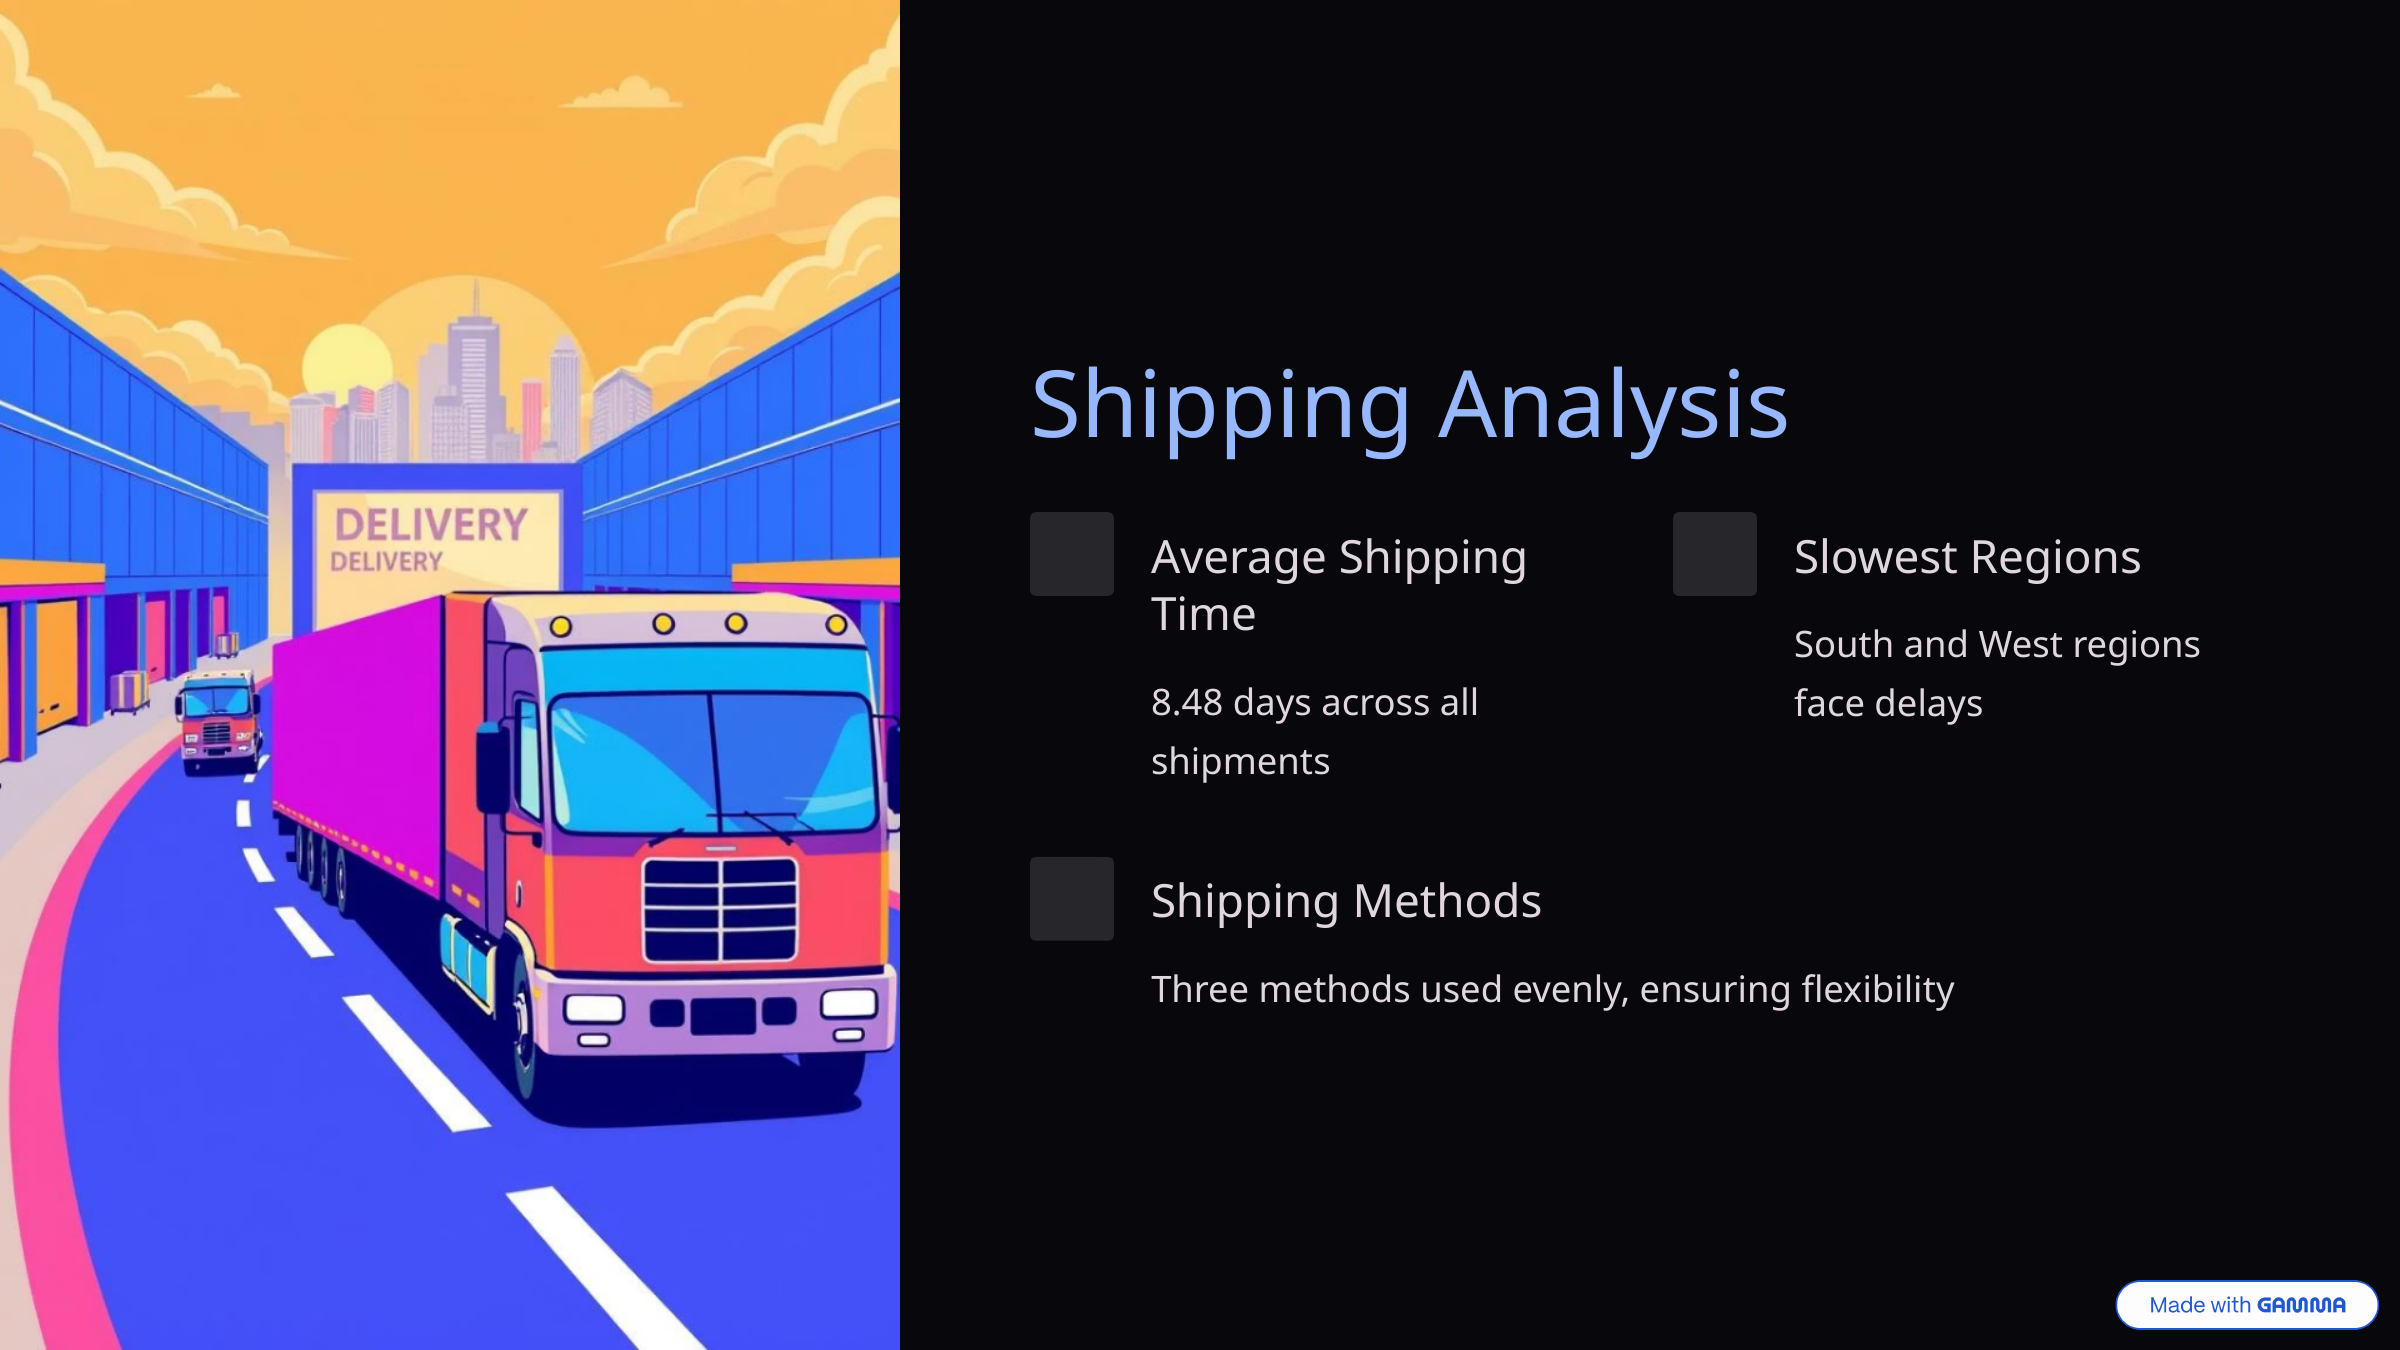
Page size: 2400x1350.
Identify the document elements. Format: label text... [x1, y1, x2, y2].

text_box [1030, 856, 1114, 941]
text_box Average Shipping Time [1151, 524, 1627, 642]
text_box South and West regions face delays [1794, 605, 2270, 725]
text_box [1673, 512, 1757, 596]
text_box [1030, 512, 1114, 596]
text_box Three methods used evenly, ensuring flexibility [1151, 950, 2270, 1010]
picture [2106, 1271, 2389, 1339]
text_box 8.48 days across all shipments [1151, 663, 1627, 783]
text_box Slowest Regions [1794, 524, 2260, 583]
text_box Shipping Methods [1151, 869, 1617, 928]
picture [0, 0, 900, 1350]
text_box Shipping Analysis [1030, 340, 1961, 457]
